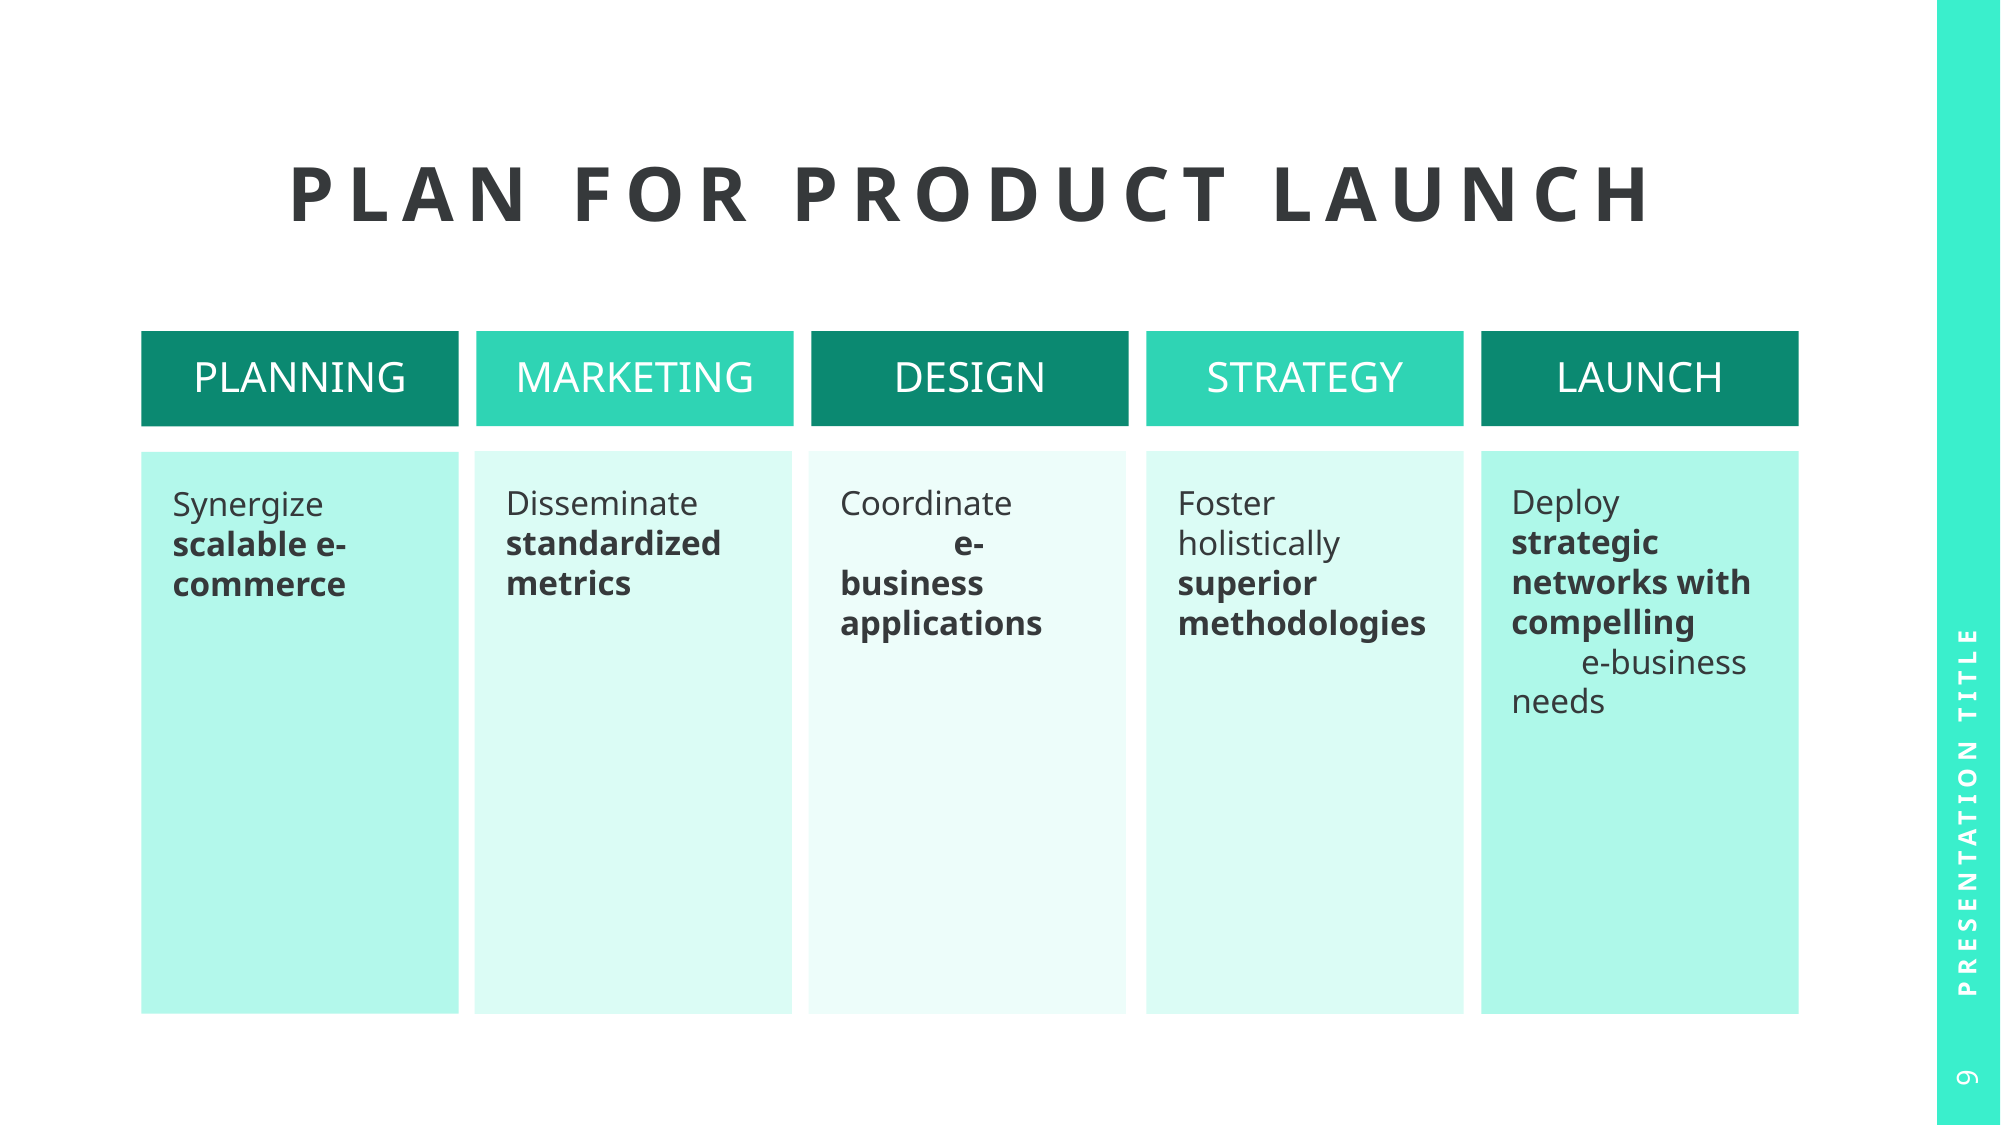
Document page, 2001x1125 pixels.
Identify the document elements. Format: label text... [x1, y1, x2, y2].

slide_number 9 [1937, 1032, 2000, 1125]
title PLAN FOR PRODUCT LAUNCH [139, 143, 1800, 216]
footer Presentation Title [1937, 0, 2000, 1032]
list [139, 216, 1801, 1014]
